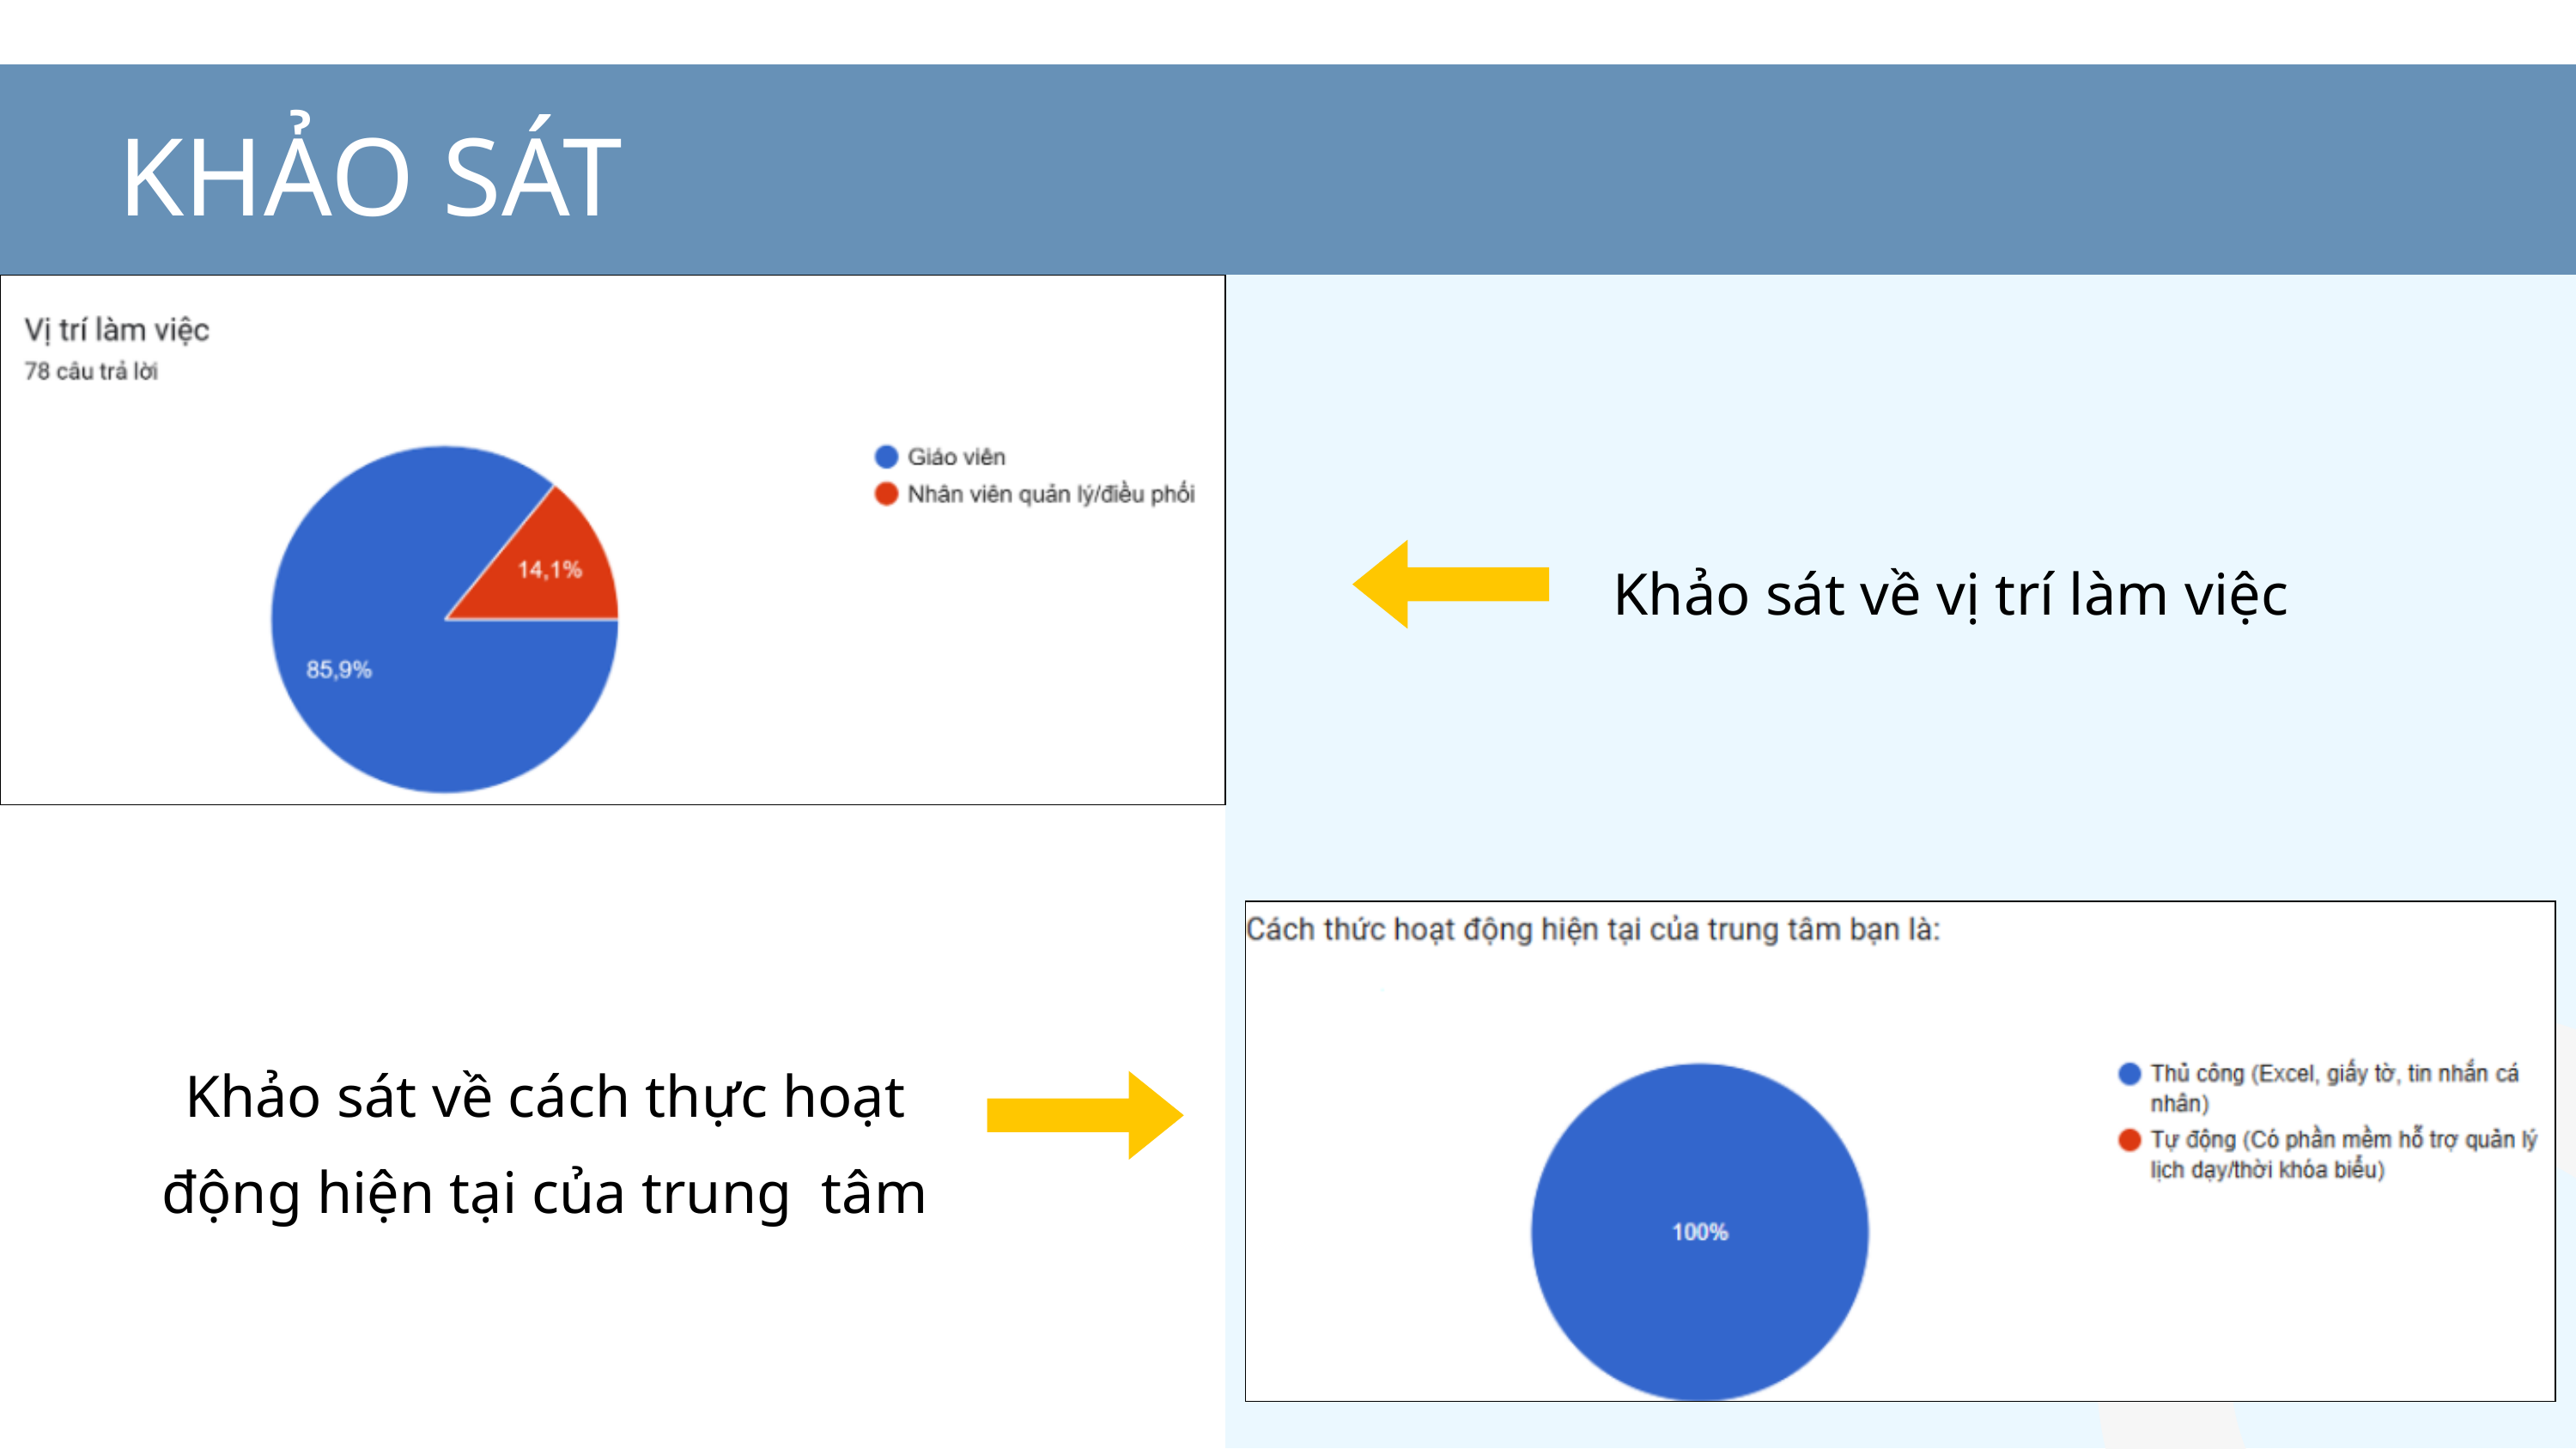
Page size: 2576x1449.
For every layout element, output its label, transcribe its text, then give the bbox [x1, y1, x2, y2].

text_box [1352, 539, 1550, 629]
text_box Khảo sát về cách thực hoạt động hiện tại của trung tâm [144, 1032, 946, 1225]
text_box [987, 1070, 1184, 1161]
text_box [0, 39, 2576, 276]
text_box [1224, 285, 2576, 1449]
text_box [2163, 1075, 2576, 1449]
text_box [0, 285, 1219, 805]
